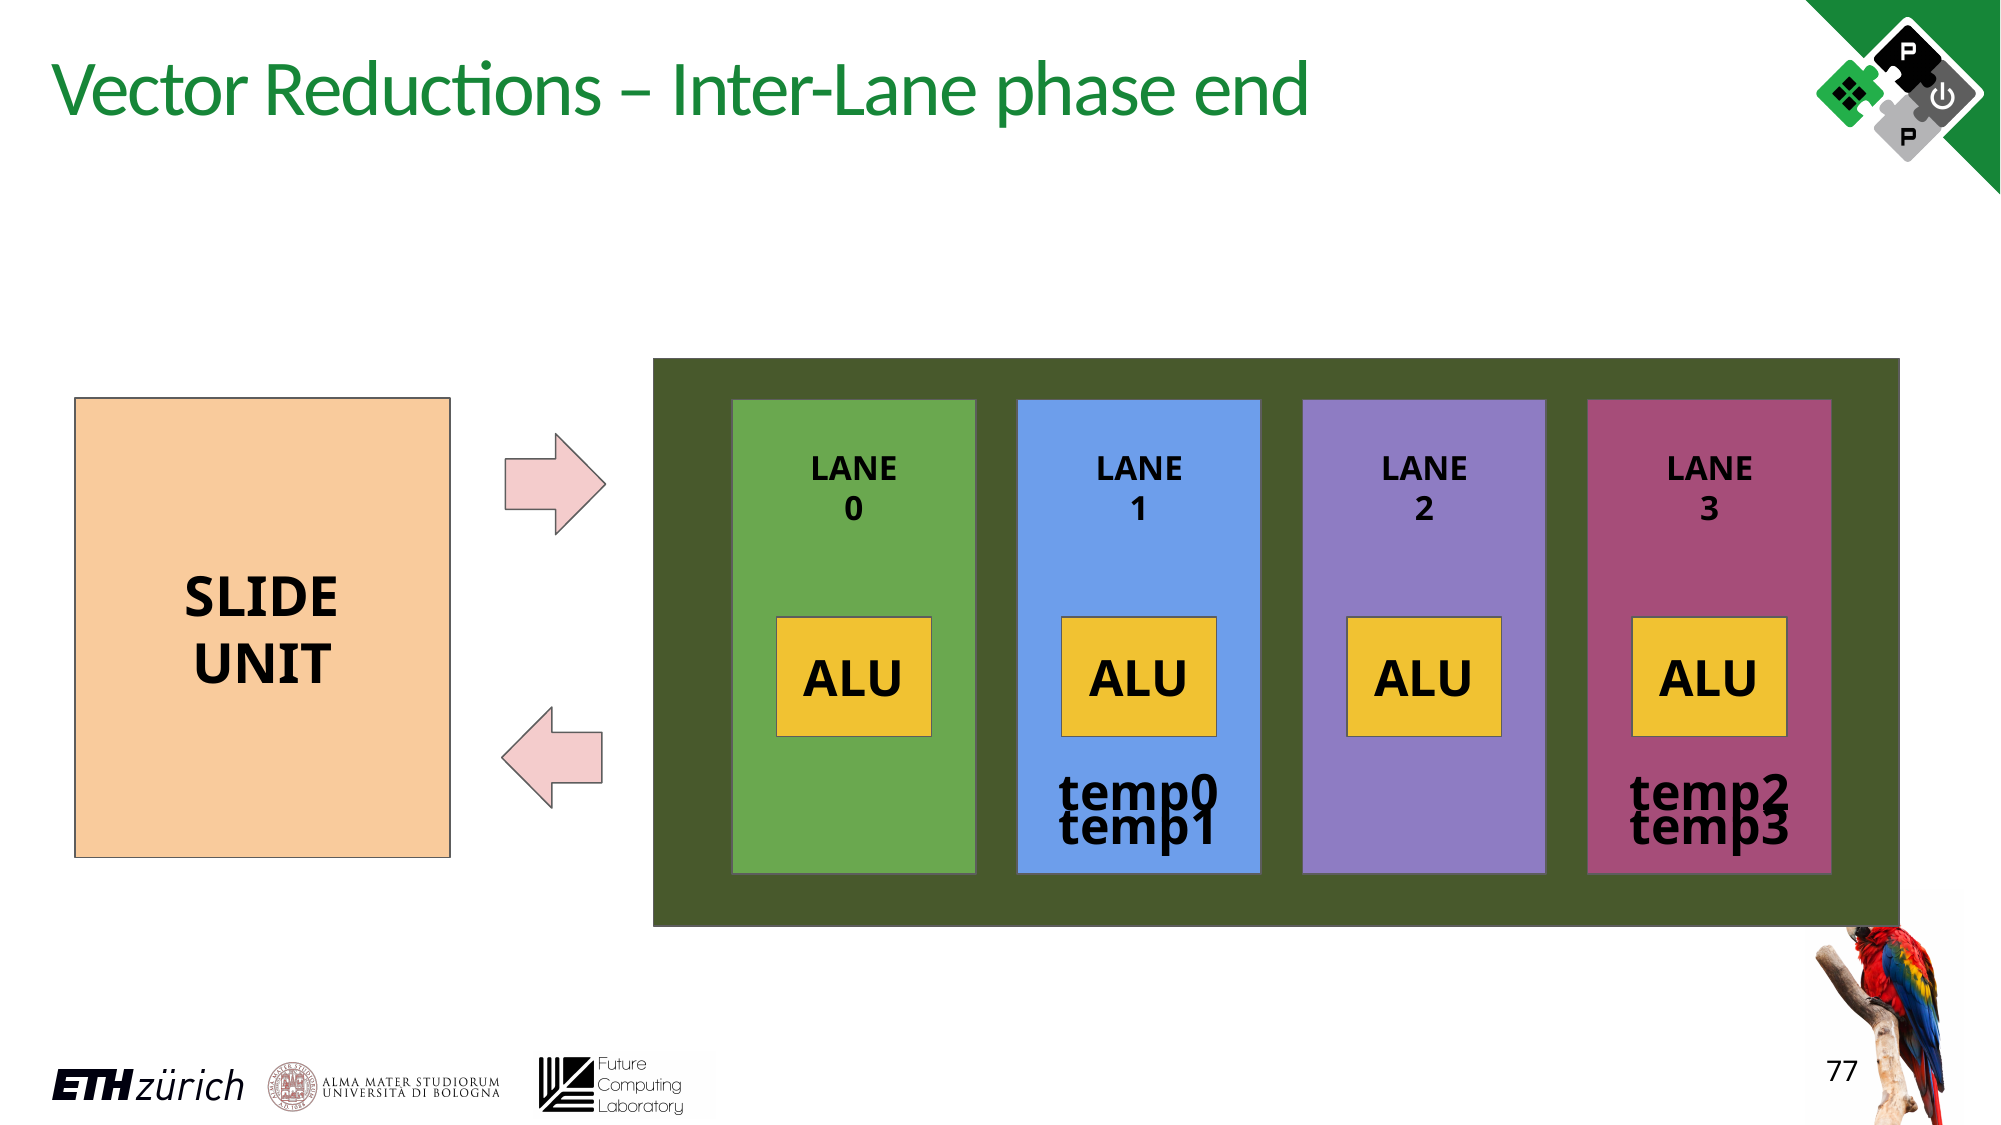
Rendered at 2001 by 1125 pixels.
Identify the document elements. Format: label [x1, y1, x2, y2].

picture [533, 1051, 716, 1119]
picture [1805, 889, 1964, 1125]
text_box [501, 707, 602, 809]
picture [322, 1074, 500, 1097]
text_box [505, 433, 606, 535]
text_box [653, 358, 1900, 926]
picture [51, 1069, 244, 1101]
text_box [74, 397, 450, 858]
title [51, 29, 1802, 138]
picture [266, 1062, 319, 1113]
picture [1815, 24, 1977, 163]
slide_number [1813, 1034, 1872, 1111]
